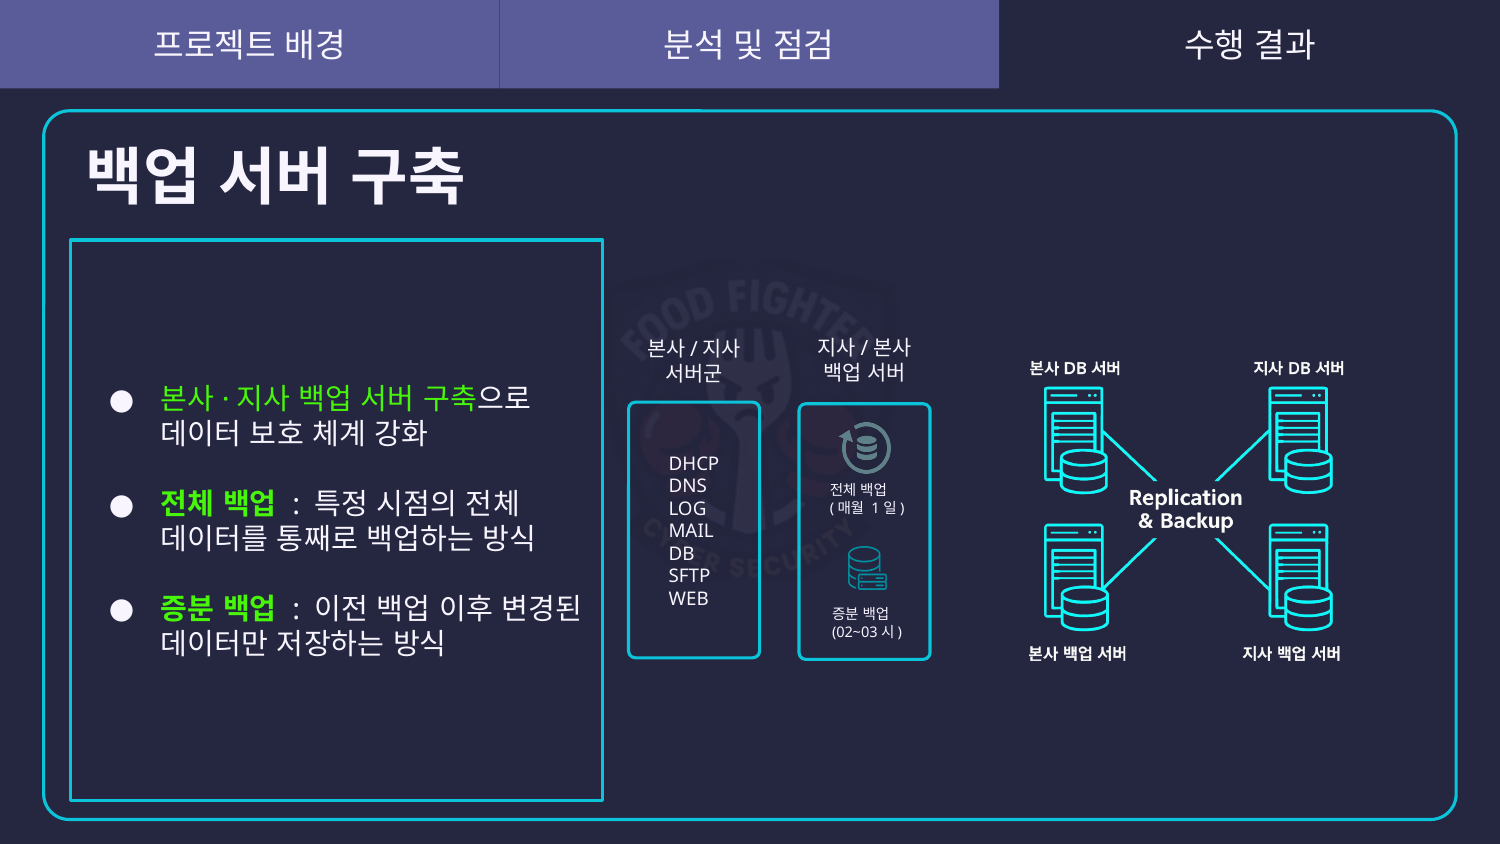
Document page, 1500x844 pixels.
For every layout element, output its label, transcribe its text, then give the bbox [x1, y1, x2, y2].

text_box 지사/본사 백업 서버 [786, 338, 943, 382]
list 본사·지사 백업 서버 구축으로 데이터 보호 체계 강화 전체 백업 : 특정 시점의 전체 데이터를 통째로 백업하는 방식 증분 백업 : 이전 백업 이후 변경된 데이터만 저장하는 방식 [69, 238, 604, 802]
picture [1004, 334, 1367, 698]
picture [835, 546, 901, 590]
picture [837, 422, 892, 475]
title 백업 서버 구축 [70, 127, 1430, 222]
text_box DHCP DNS LOG MAIL DB SFTP WEB [628, 402, 760, 658]
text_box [814, 473, 926, 649]
text_box [798, 403, 931, 660]
text_box 본사/지사 서버군 [627, 339, 761, 383]
